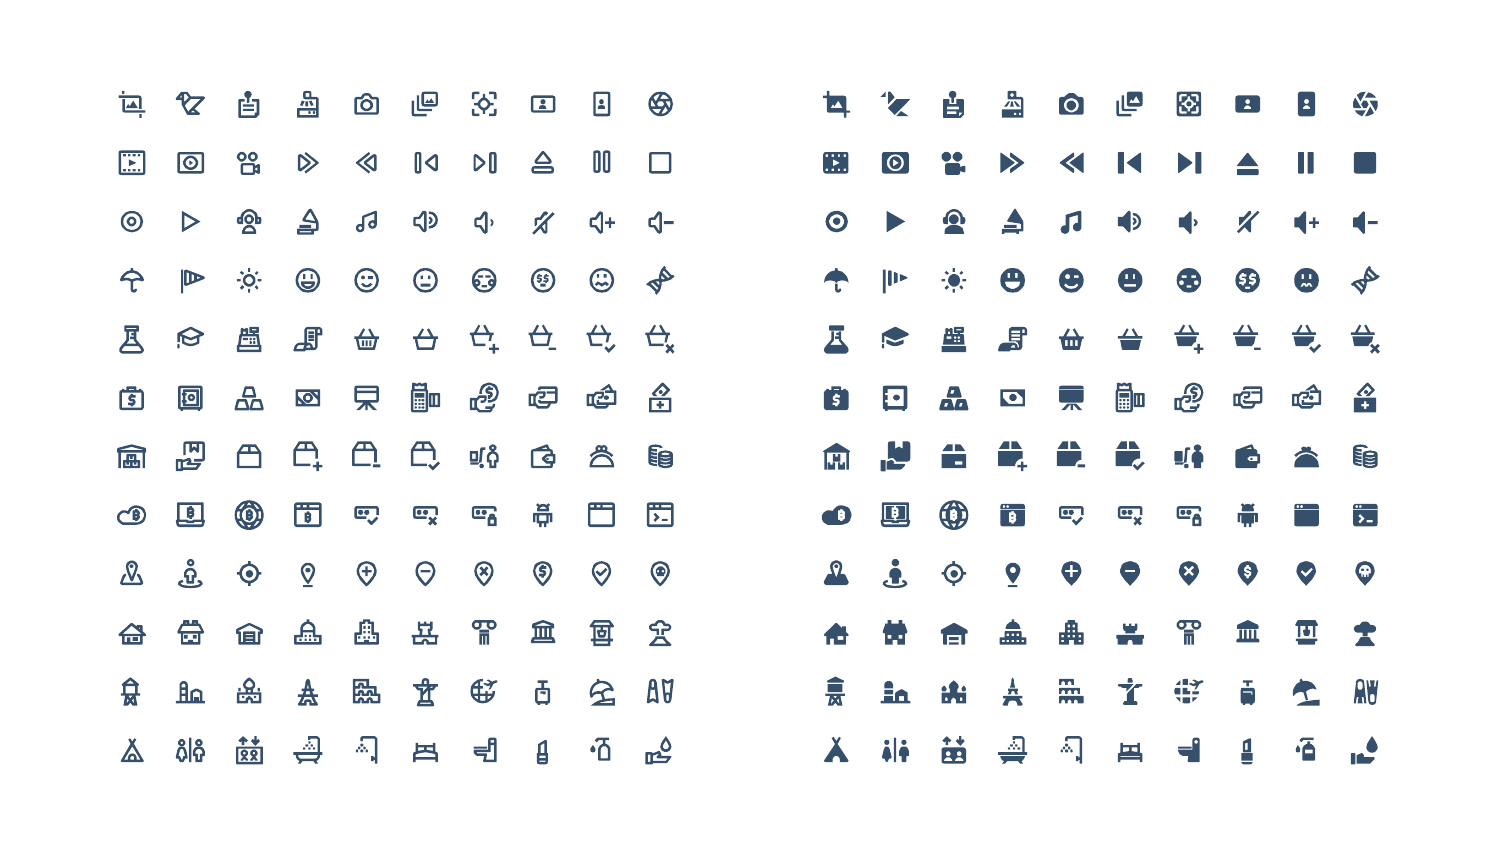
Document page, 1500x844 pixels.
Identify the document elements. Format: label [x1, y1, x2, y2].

text_box [471, 108, 480, 117]
text_box [1365, 92, 1377, 98]
text_box [887, 441, 911, 462]
text_box [889, 567, 902, 584]
text_box [295, 389, 321, 407]
text_box [1192, 513, 1202, 527]
text_box [117, 505, 147, 525]
text_box [998, 326, 1028, 352]
text_box [354, 385, 379, 411]
text_box [1002, 695, 1023, 706]
text_box [413, 506, 438, 519]
text_box [1302, 741, 1316, 761]
text_box [1293, 336, 1315, 347]
text_box [1193, 343, 1204, 354]
text_box [244, 214, 254, 224]
text_box [955, 736, 965, 746]
text_box [1129, 441, 1140, 449]
text_box [649, 152, 672, 174]
text_box [896, 506, 906, 519]
text_box [1176, 91, 1202, 117]
text_box [661, 678, 674, 704]
text_box [1059, 687, 1080, 694]
text_box [475, 509, 481, 516]
text_box [954, 399, 969, 411]
text_box [1070, 441, 1081, 449]
text_box [485, 386, 493, 399]
text_box [1126, 91, 1143, 107]
text_box [184, 269, 205, 286]
text_box [589, 268, 615, 293]
text_box [1233, 324, 1258, 335]
text_box [469, 395, 496, 413]
text_box [881, 326, 909, 343]
text_box [961, 685, 967, 692]
text_box [882, 269, 886, 294]
text_box [1184, 629, 1194, 633]
text_box [1017, 461, 1028, 472]
text_box [586, 384, 617, 409]
text_box [1059, 678, 1074, 685]
text_box [195, 739, 203, 746]
text_box [536, 739, 548, 765]
text_box [646, 678, 659, 704]
text_box [593, 91, 611, 117]
text_box [1117, 268, 1143, 293]
text_box [1369, 100, 1378, 112]
text_box [175, 457, 202, 472]
text_box [469, 324, 494, 347]
text_box [1299, 737, 1314, 743]
text_box [588, 502, 615, 528]
text_box [1011, 441, 1022, 449]
text_box [1176, 506, 1202, 519]
text_box [543, 274, 549, 283]
text_box [489, 108, 497, 117]
text_box [244, 90, 252, 103]
text_box [1123, 623, 1138, 634]
text_box [1120, 340, 1142, 350]
text_box [354, 328, 379, 350]
text_box [1353, 211, 1365, 234]
text_box [469, 451, 479, 462]
text_box [1237, 561, 1258, 586]
text_box [240, 163, 260, 175]
text_box [352, 441, 377, 467]
text_box [1237, 152, 1258, 167]
text_box [891, 559, 900, 567]
text_box [1237, 169, 1259, 176]
text_box [236, 268, 262, 293]
text_box [177, 620, 205, 645]
text_box [901, 739, 907, 746]
text_box [1069, 152, 1084, 173]
text_box [471, 91, 480, 100]
text_box [471, 620, 497, 630]
text_box [294, 502, 322, 528]
text_box [1056, 451, 1082, 467]
text_box [1241, 753, 1253, 761]
text_box [1191, 451, 1204, 469]
text_box [250, 749, 258, 757]
text_box [1233, 386, 1263, 409]
text_box [1295, 638, 1318, 645]
text_box [358, 509, 364, 516]
text_box [1013, 101, 1021, 107]
text_box [838, 462, 845, 470]
text_box [823, 90, 851, 118]
text_box [304, 511, 312, 524]
text_box [175, 91, 205, 115]
text_box [240, 749, 249, 757]
text_box [826, 676, 845, 683]
text_box [1353, 444, 1368, 467]
text_box [1117, 210, 1131, 233]
text_box [486, 451, 499, 469]
text_box [1353, 397, 1377, 413]
text_box [416, 95, 432, 112]
text_box [536, 274, 542, 283]
text_box [941, 561, 967, 586]
text_box [425, 154, 438, 172]
text_box [1355, 561, 1375, 586]
text_box [181, 389, 199, 407]
text_box [364, 509, 370, 516]
text_box [415, 561, 436, 587]
text_box [1175, 447, 1191, 465]
text_box [178, 579, 203, 589]
text_box [118, 95, 142, 109]
text_box [1133, 393, 1145, 408]
text_box [1296, 561, 1316, 586]
text_box [175, 746, 188, 763]
text_box [881, 746, 892, 763]
text_box [132, 509, 141, 521]
text_box [821, 505, 852, 525]
text_box [590, 745, 596, 753]
text_box [1115, 451, 1141, 467]
text_box [948, 90, 957, 103]
text_box [1059, 385, 1084, 390]
text_box [1007, 688, 1019, 695]
text_box [489, 343, 499, 354]
text_box [1005, 562, 1021, 584]
text_box [589, 620, 615, 647]
text_box [1195, 152, 1202, 174]
text_box [186, 559, 195, 567]
text_box [128, 393, 136, 407]
text_box [364, 154, 377, 172]
text_box [120, 677, 141, 706]
text_box [823, 325, 849, 354]
text_box [355, 210, 377, 233]
text_box [593, 150, 601, 173]
text_box [1309, 217, 1319, 228]
text_box [530, 268, 556, 293]
text_box [1059, 152, 1075, 173]
text_box [175, 502, 205, 528]
text_box [1004, 224, 1017, 228]
text_box [1350, 324, 1375, 335]
text_box [649, 620, 672, 635]
text_box [1059, 328, 1084, 350]
text_box [186, 506, 195, 519]
text_box [177, 152, 205, 174]
text_box [1000, 268, 1025, 293]
text_box [535, 680, 551, 705]
text_box [1059, 268, 1084, 293]
text_box [645, 751, 672, 765]
text_box [1193, 218, 1198, 227]
text_box [1009, 393, 1017, 402]
text_box [236, 746, 263, 765]
text_box [1353, 621, 1377, 637]
text_box [1307, 152, 1314, 174]
text_box [360, 736, 378, 764]
text_box [998, 441, 1010, 449]
text_box [530, 95, 556, 113]
text_box [943, 326, 965, 345]
text_box [1297, 91, 1316, 117]
text_box [184, 567, 197, 584]
text_box [998, 736, 1028, 755]
text_box [361, 566, 372, 577]
text_box [954, 444, 966, 452]
text_box [192, 746, 205, 763]
text_box [942, 444, 953, 452]
text_box [187, 393, 196, 402]
text_box [880, 91, 911, 117]
text_box [1117, 684, 1134, 692]
text_box [823, 736, 849, 763]
text_box [361, 282, 373, 288]
text_box [1132, 212, 1142, 231]
text_box [939, 399, 954, 411]
text_box [487, 513, 497, 527]
text_box [1361, 100, 1369, 109]
text_box [1294, 454, 1319, 468]
text_box [534, 211, 548, 227]
text_box [1184, 633, 1194, 645]
text_box [1353, 503, 1378, 509]
text_box [355, 152, 371, 174]
text_box [880, 460, 886, 472]
text_box [413, 742, 438, 763]
text_box [1174, 324, 1199, 335]
text_box [1188, 679, 1204, 690]
text_box [236, 444, 262, 469]
text_box [470, 447, 486, 465]
text_box [410, 382, 440, 413]
text_box [1059, 620, 1084, 645]
text_box [1370, 343, 1380, 354]
text_box [1350, 265, 1380, 295]
text_box [589, 445, 614, 458]
text_box [943, 99, 964, 118]
text_box [481, 509, 487, 516]
text_box [293, 326, 323, 352]
text_box [293, 441, 318, 467]
text_box [303, 393, 313, 403]
text_box [1362, 450, 1378, 469]
text_box [648, 211, 662, 234]
text_box [1116, 441, 1127, 449]
text_box [882, 620, 908, 645]
text_box [538, 564, 547, 578]
text_box [1133, 516, 1142, 526]
text_box [367, 516, 379, 525]
text_box [941, 268, 967, 293]
text_box [604, 343, 616, 353]
text_box [999, 619, 1027, 645]
text_box [649, 636, 672, 647]
text_box [473, 737, 497, 763]
text_box [1071, 516, 1083, 526]
text_box [118, 150, 146, 176]
text_box [1356, 753, 1375, 764]
text_box [120, 268, 144, 293]
text_box [1061, 561, 1082, 586]
text_box [1115, 382, 1133, 413]
text_box [175, 681, 205, 704]
text_box [245, 570, 254, 578]
text_box [479, 566, 489, 577]
text_box [882, 579, 908, 589]
text_box [1236, 210, 1260, 234]
text_box [886, 339, 904, 347]
text_box [946, 386, 962, 398]
text_box [823, 442, 851, 470]
text_box [297, 90, 319, 118]
text_box [1059, 390, 1084, 403]
text_box [880, 502, 911, 528]
text_box [893, 394, 900, 401]
text_box [354, 268, 379, 293]
text_box [1292, 324, 1316, 335]
text_box [1295, 745, 1301, 753]
text_box [118, 623, 147, 645]
text_box [126, 216, 137, 227]
text_box [1117, 742, 1143, 763]
text_box [428, 461, 441, 471]
text_box [413, 678, 438, 707]
text_box [884, 681, 894, 689]
text_box [589, 454, 615, 468]
text_box [1116, 634, 1144, 645]
text_box [823, 386, 849, 411]
text_box [489, 91, 497, 100]
text_box [528, 386, 558, 409]
text_box [533, 561, 553, 587]
text_box [1127, 509, 1133, 516]
text_box [1057, 441, 1069, 449]
text_box [1353, 678, 1367, 704]
text_box [1059, 506, 1084, 519]
text_box [236, 677, 262, 704]
text_box [1000, 756, 1025, 764]
text_box [1178, 561, 1199, 586]
text_box [471, 268, 497, 293]
text_box [536, 503, 551, 512]
text_box [586, 324, 612, 347]
text_box [952, 151, 963, 162]
text_box [530, 620, 556, 644]
text_box [1182, 697, 1191, 704]
text_box [941, 680, 967, 704]
text_box [1116, 100, 1132, 117]
text_box [483, 679, 498, 690]
text_box [882, 385, 908, 411]
text_box [886, 210, 906, 233]
text_box [300, 562, 316, 585]
text_box [881, 152, 909, 174]
text_box [1292, 384, 1322, 409]
text_box [602, 150, 611, 173]
text_box [591, 561, 612, 587]
text_box [941, 346, 967, 353]
text_box [1234, 336, 1256, 347]
text_box [238, 736, 249, 746]
text_box [1353, 152, 1377, 174]
text_box [595, 567, 608, 577]
text_box [1068, 509, 1074, 516]
text_box [827, 684, 843, 693]
text_box [489, 444, 497, 451]
text_box [1235, 444, 1261, 469]
text_box [823, 560, 849, 586]
text_box [240, 756, 249, 761]
text_box [242, 224, 257, 234]
text_box [1117, 152, 1124, 174]
text_box [117, 444, 147, 469]
text_box [422, 509, 429, 516]
text_box [421, 91, 438, 107]
text_box [425, 98, 435, 103]
text_box [470, 678, 496, 704]
text_box [1174, 687, 1181, 695]
text_box [413, 210, 438, 233]
text_box [1180, 509, 1186, 516]
text_box [645, 324, 670, 347]
text_box [940, 623, 968, 645]
text_box [648, 91, 673, 117]
text_box [245, 509, 254, 521]
text_box [533, 512, 553, 528]
text_box [1000, 503, 1025, 509]
text_box [411, 100, 427, 117]
text_box [473, 154, 486, 172]
text_box [1000, 509, 1025, 527]
text_box [1004, 101, 1011, 107]
text_box [1178, 152, 1193, 173]
text_box [249, 399, 264, 411]
text_box [300, 281, 316, 289]
text_box [299, 224, 312, 228]
text_box [888, 270, 892, 287]
text_box [1193, 444, 1202, 451]
text_box [530, 444, 556, 469]
text_box [416, 509, 422, 516]
text_box [532, 212, 555, 235]
text_box [1132, 217, 1137, 225]
text_box [1061, 403, 1083, 411]
text_box [474, 211, 488, 234]
text_box [1066, 100, 1077, 111]
text_box [899, 274, 908, 282]
text_box [183, 441, 205, 462]
text_box [1132, 461, 1145, 471]
text_box [413, 268, 438, 293]
text_box [1294, 509, 1319, 527]
text_box [832, 454, 841, 462]
text_box [649, 397, 672, 413]
text_box [885, 506, 894, 519]
text_box [1175, 336, 1197, 347]
text_box [1060, 210, 1082, 234]
text_box [1010, 152, 1025, 173]
text_box [825, 210, 848, 233]
text_box [352, 678, 381, 704]
text_box [528, 324, 553, 347]
text_box [648, 444, 673, 469]
text_box [594, 281, 609, 287]
text_box [1174, 451, 1183, 462]
text_box [941, 747, 967, 764]
text_box [1000, 152, 1015, 173]
text_box [178, 739, 186, 746]
text_box [1000, 389, 1025, 407]
text_box [474, 93, 494, 114]
text_box [234, 399, 250, 411]
text_box [1242, 680, 1253, 687]
text_box [125, 100, 138, 109]
text_box [531, 166, 554, 174]
text_box [1294, 446, 1319, 458]
text_box [1356, 382, 1375, 397]
text_box [1121, 509, 1127, 516]
text_box [297, 678, 318, 706]
text_box [1117, 506, 1143, 519]
text_box [1292, 678, 1317, 701]
text_box [893, 737, 897, 763]
text_box [120, 560, 144, 586]
text_box [1059, 695, 1084, 704]
text_box [652, 382, 670, 397]
text_box [1366, 736, 1378, 753]
text_box [413, 328, 438, 350]
text_box [1352, 336, 1374, 347]
text_box [945, 163, 966, 175]
text_box [823, 268, 849, 283]
text_box [941, 454, 967, 469]
text_box [236, 561, 262, 586]
text_box [236, 623, 263, 645]
text_box [1294, 503, 1319, 509]
text_box [942, 736, 952, 746]
text_box [889, 156, 902, 170]
text_box [1121, 95, 1137, 112]
text_box [1120, 561, 1141, 586]
text_box [354, 619, 379, 645]
text_box [1366, 680, 1379, 705]
text_box [1119, 393, 1130, 398]
text_box [656, 401, 664, 409]
text_box [1176, 620, 1202, 630]
text_box [1242, 738, 1252, 753]
text_box [1126, 152, 1142, 173]
text_box [1010, 677, 1016, 688]
text_box [941, 151, 952, 162]
text_box [1182, 687, 1191, 695]
text_box [1186, 509, 1192, 516]
text_box [594, 737, 611, 761]
text_box [123, 454, 141, 469]
text_box [238, 99, 260, 118]
text_box [1059, 93, 1084, 115]
text_box [1239, 210, 1252, 226]
text_box [589, 678, 615, 706]
text_box [295, 268, 321, 293]
text_box [1294, 268, 1319, 293]
text_box [428, 516, 438, 526]
text_box [411, 621, 439, 645]
text_box [1182, 678, 1188, 685]
text_box [886, 460, 906, 470]
text_box [1235, 95, 1261, 113]
text_box [312, 461, 323, 472]
text_box [1117, 328, 1143, 339]
text_box [655, 566, 666, 577]
text_box [1235, 268, 1261, 293]
text_box [479, 633, 490, 645]
text_box [884, 689, 894, 695]
text_box [1178, 737, 1200, 763]
text_box [479, 382, 499, 403]
text_box [242, 386, 257, 398]
text_box [534, 151, 552, 164]
text_box [1353, 509, 1378, 527]
text_box [479, 629, 490, 633]
text_box [297, 154, 311, 172]
text_box [880, 689, 911, 704]
text_box [1355, 637, 1375, 647]
text_box [827, 462, 836, 470]
text_box [823, 152, 849, 174]
text_box [119, 325, 144, 354]
text_box [1353, 97, 1362, 109]
text_box [236, 151, 247, 162]
text_box [1295, 620, 1319, 638]
text_box [653, 512, 660, 522]
text_box [294, 619, 322, 645]
text_box [1309, 343, 1322, 353]
text_box [939, 500, 969, 530]
text_box [414, 152, 422, 174]
text_box [1354, 110, 1366, 117]
text_box [236, 326, 262, 353]
text_box [1367, 221, 1378, 225]
text_box [120, 210, 144, 233]
text_box [1298, 152, 1304, 174]
text_box [665, 343, 675, 354]
text_box [646, 502, 674, 528]
text_box [250, 756, 258, 761]
text_box [420, 283, 431, 287]
text_box [410, 441, 436, 467]
text_box [178, 385, 203, 411]
text_box [1065, 736, 1083, 764]
text_box [1236, 629, 1260, 643]
text_box [1123, 684, 1143, 705]
text_box [1365, 106, 1374, 117]
text_box [297, 208, 319, 235]
text_box [1178, 211, 1192, 234]
text_box [120, 738, 144, 763]
text_box [1294, 211, 1307, 234]
text_box [489, 152, 497, 174]
text_box [1350, 753, 1356, 765]
text_box [660, 736, 672, 752]
text_box [1356, 91, 1366, 102]
text_box [234, 500, 264, 530]
text_box [1296, 699, 1320, 706]
text_box [1062, 509, 1068, 516]
text_box [832, 217, 841, 225]
text_box [354, 93, 379, 115]
text_box [899, 746, 909, 763]
text_box [119, 386, 144, 411]
text_box [948, 637, 959, 641]
text_box [893, 271, 898, 284]
text_box [825, 693, 845, 706]
text_box [663, 221, 674, 225]
text_box [941, 685, 947, 692]
text_box [646, 265, 675, 295]
text_box [1237, 503, 1258, 528]
text_box [1001, 208, 1024, 234]
text_box [1001, 90, 1024, 118]
text_box [1176, 268, 1202, 293]
text_box [835, 283, 842, 293]
text_box [942, 209, 966, 234]
text_box [1174, 382, 1204, 413]
text_box [1240, 687, 1255, 705]
text_box [183, 155, 199, 170]
text_box [181, 210, 201, 233]
text_box [304, 152, 319, 174]
text_box [471, 506, 497, 519]
text_box [605, 217, 615, 228]
text_box [650, 561, 670, 587]
text_box [589, 211, 603, 234]
text_box [122, 99, 146, 113]
text_box [236, 209, 262, 225]
text_box [884, 739, 890, 746]
text_box [293, 736, 323, 764]
text_box [251, 736, 260, 746]
text_box [1237, 620, 1259, 629]
text_box [474, 561, 494, 587]
text_box [248, 151, 258, 162]
text_box [356, 561, 377, 587]
text_box [354, 506, 379, 519]
text_box [177, 326, 205, 347]
text_box [823, 623, 849, 645]
text_box [998, 451, 1023, 467]
